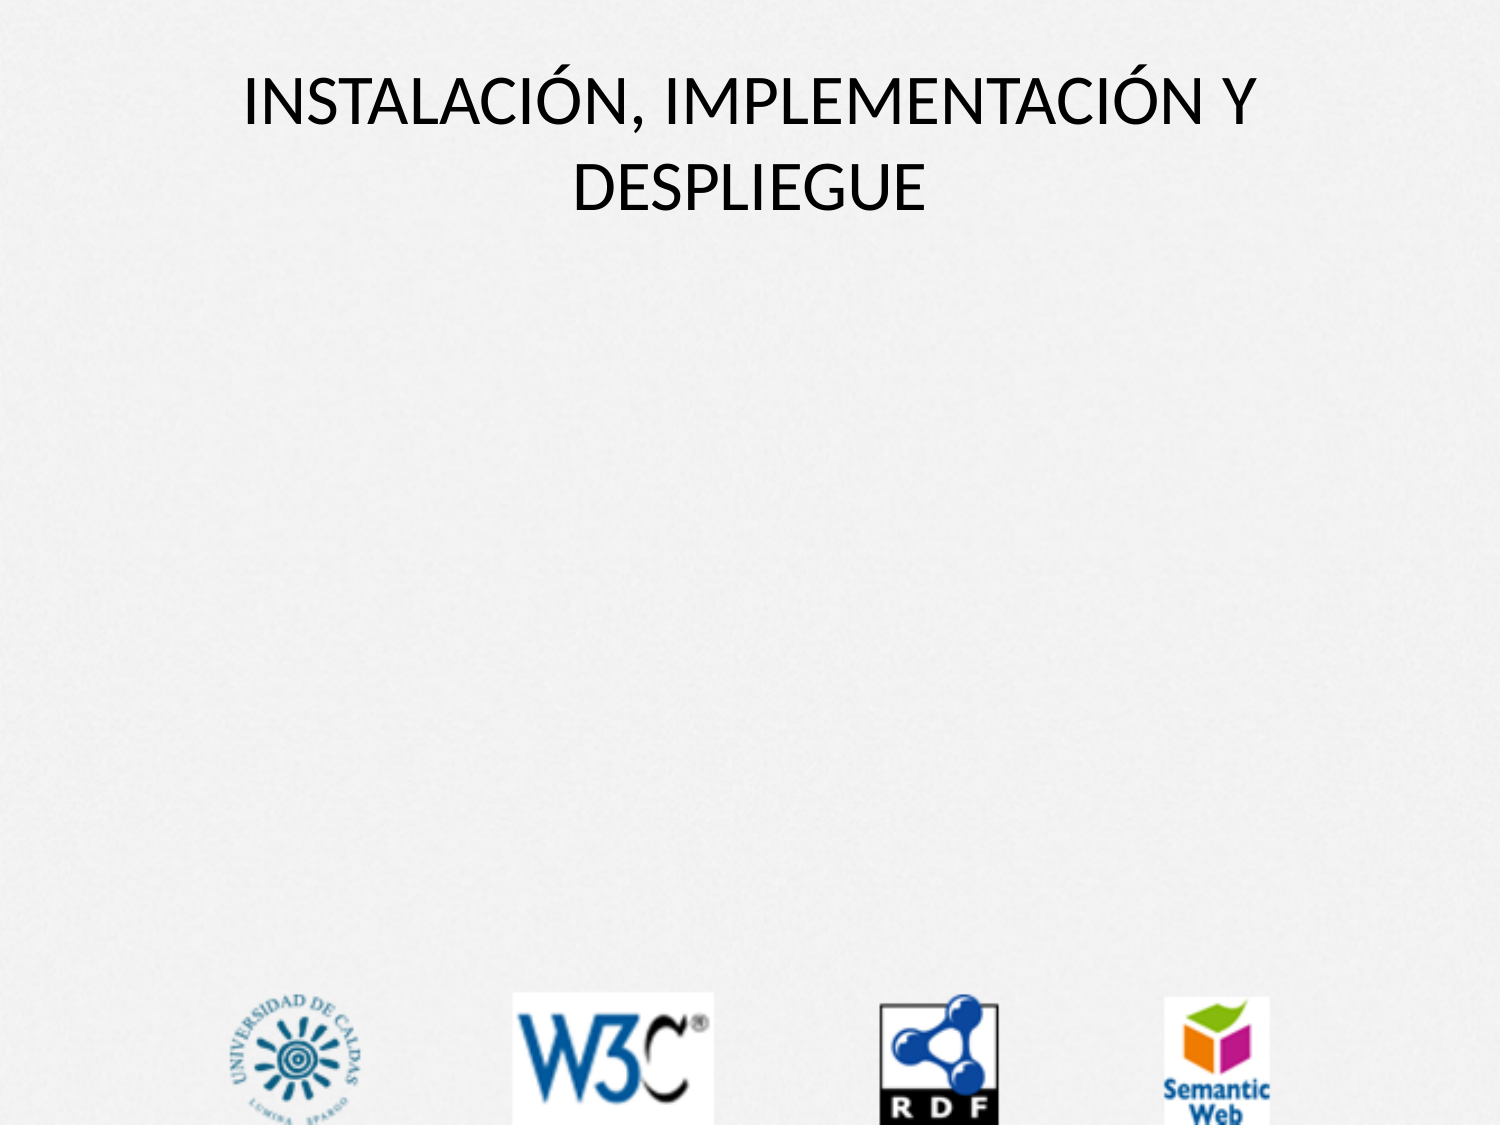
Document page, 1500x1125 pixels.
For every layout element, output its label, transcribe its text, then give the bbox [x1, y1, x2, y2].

picture [0, 0, 1500, 1125]
title INSTALACIÓN, IMPLEMENTACIÓN Y DESPLIEGUE [75, 45, 1425, 233]
